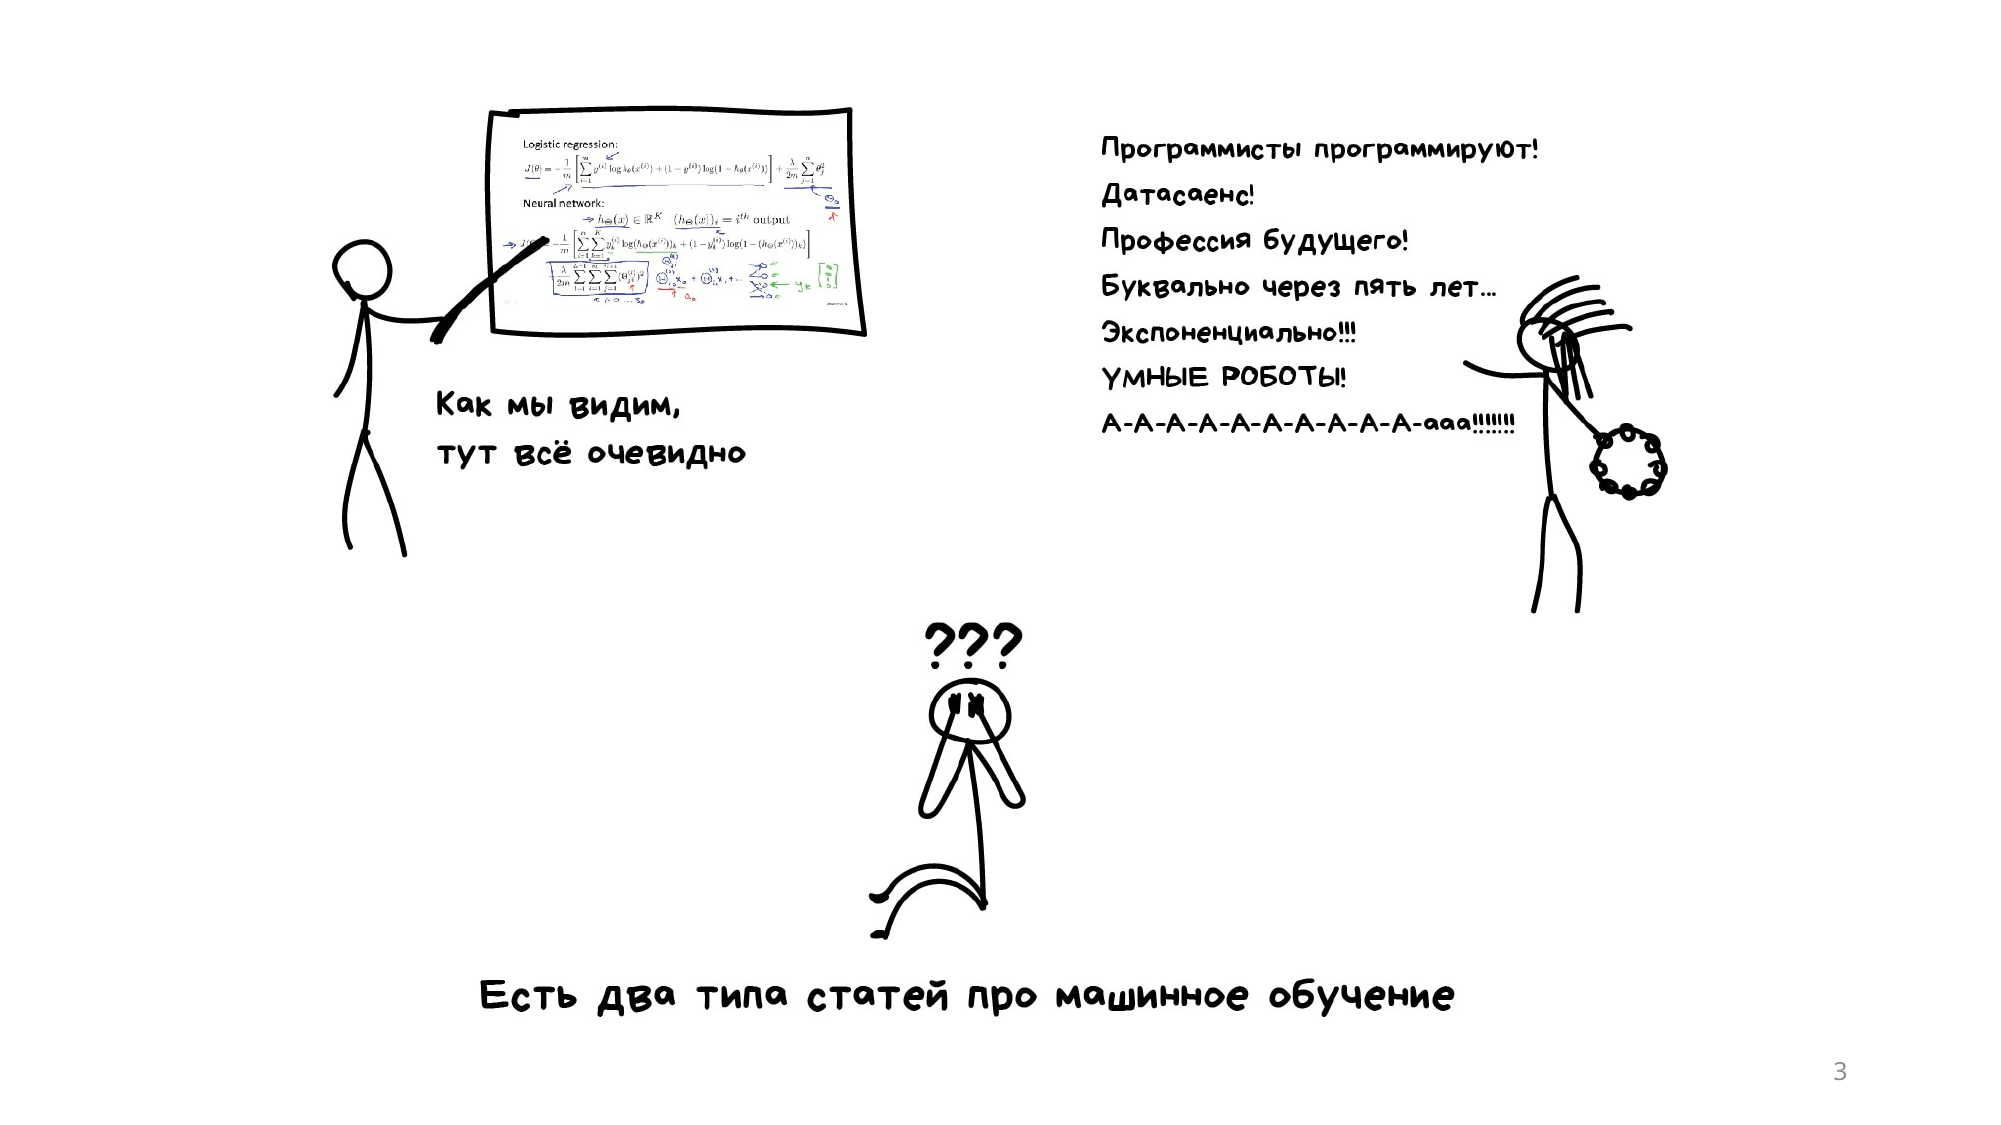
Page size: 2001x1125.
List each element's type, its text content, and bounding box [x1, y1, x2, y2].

slide_number 3 [1412, 1042, 1863, 1103]
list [332, 105, 1668, 1020]
